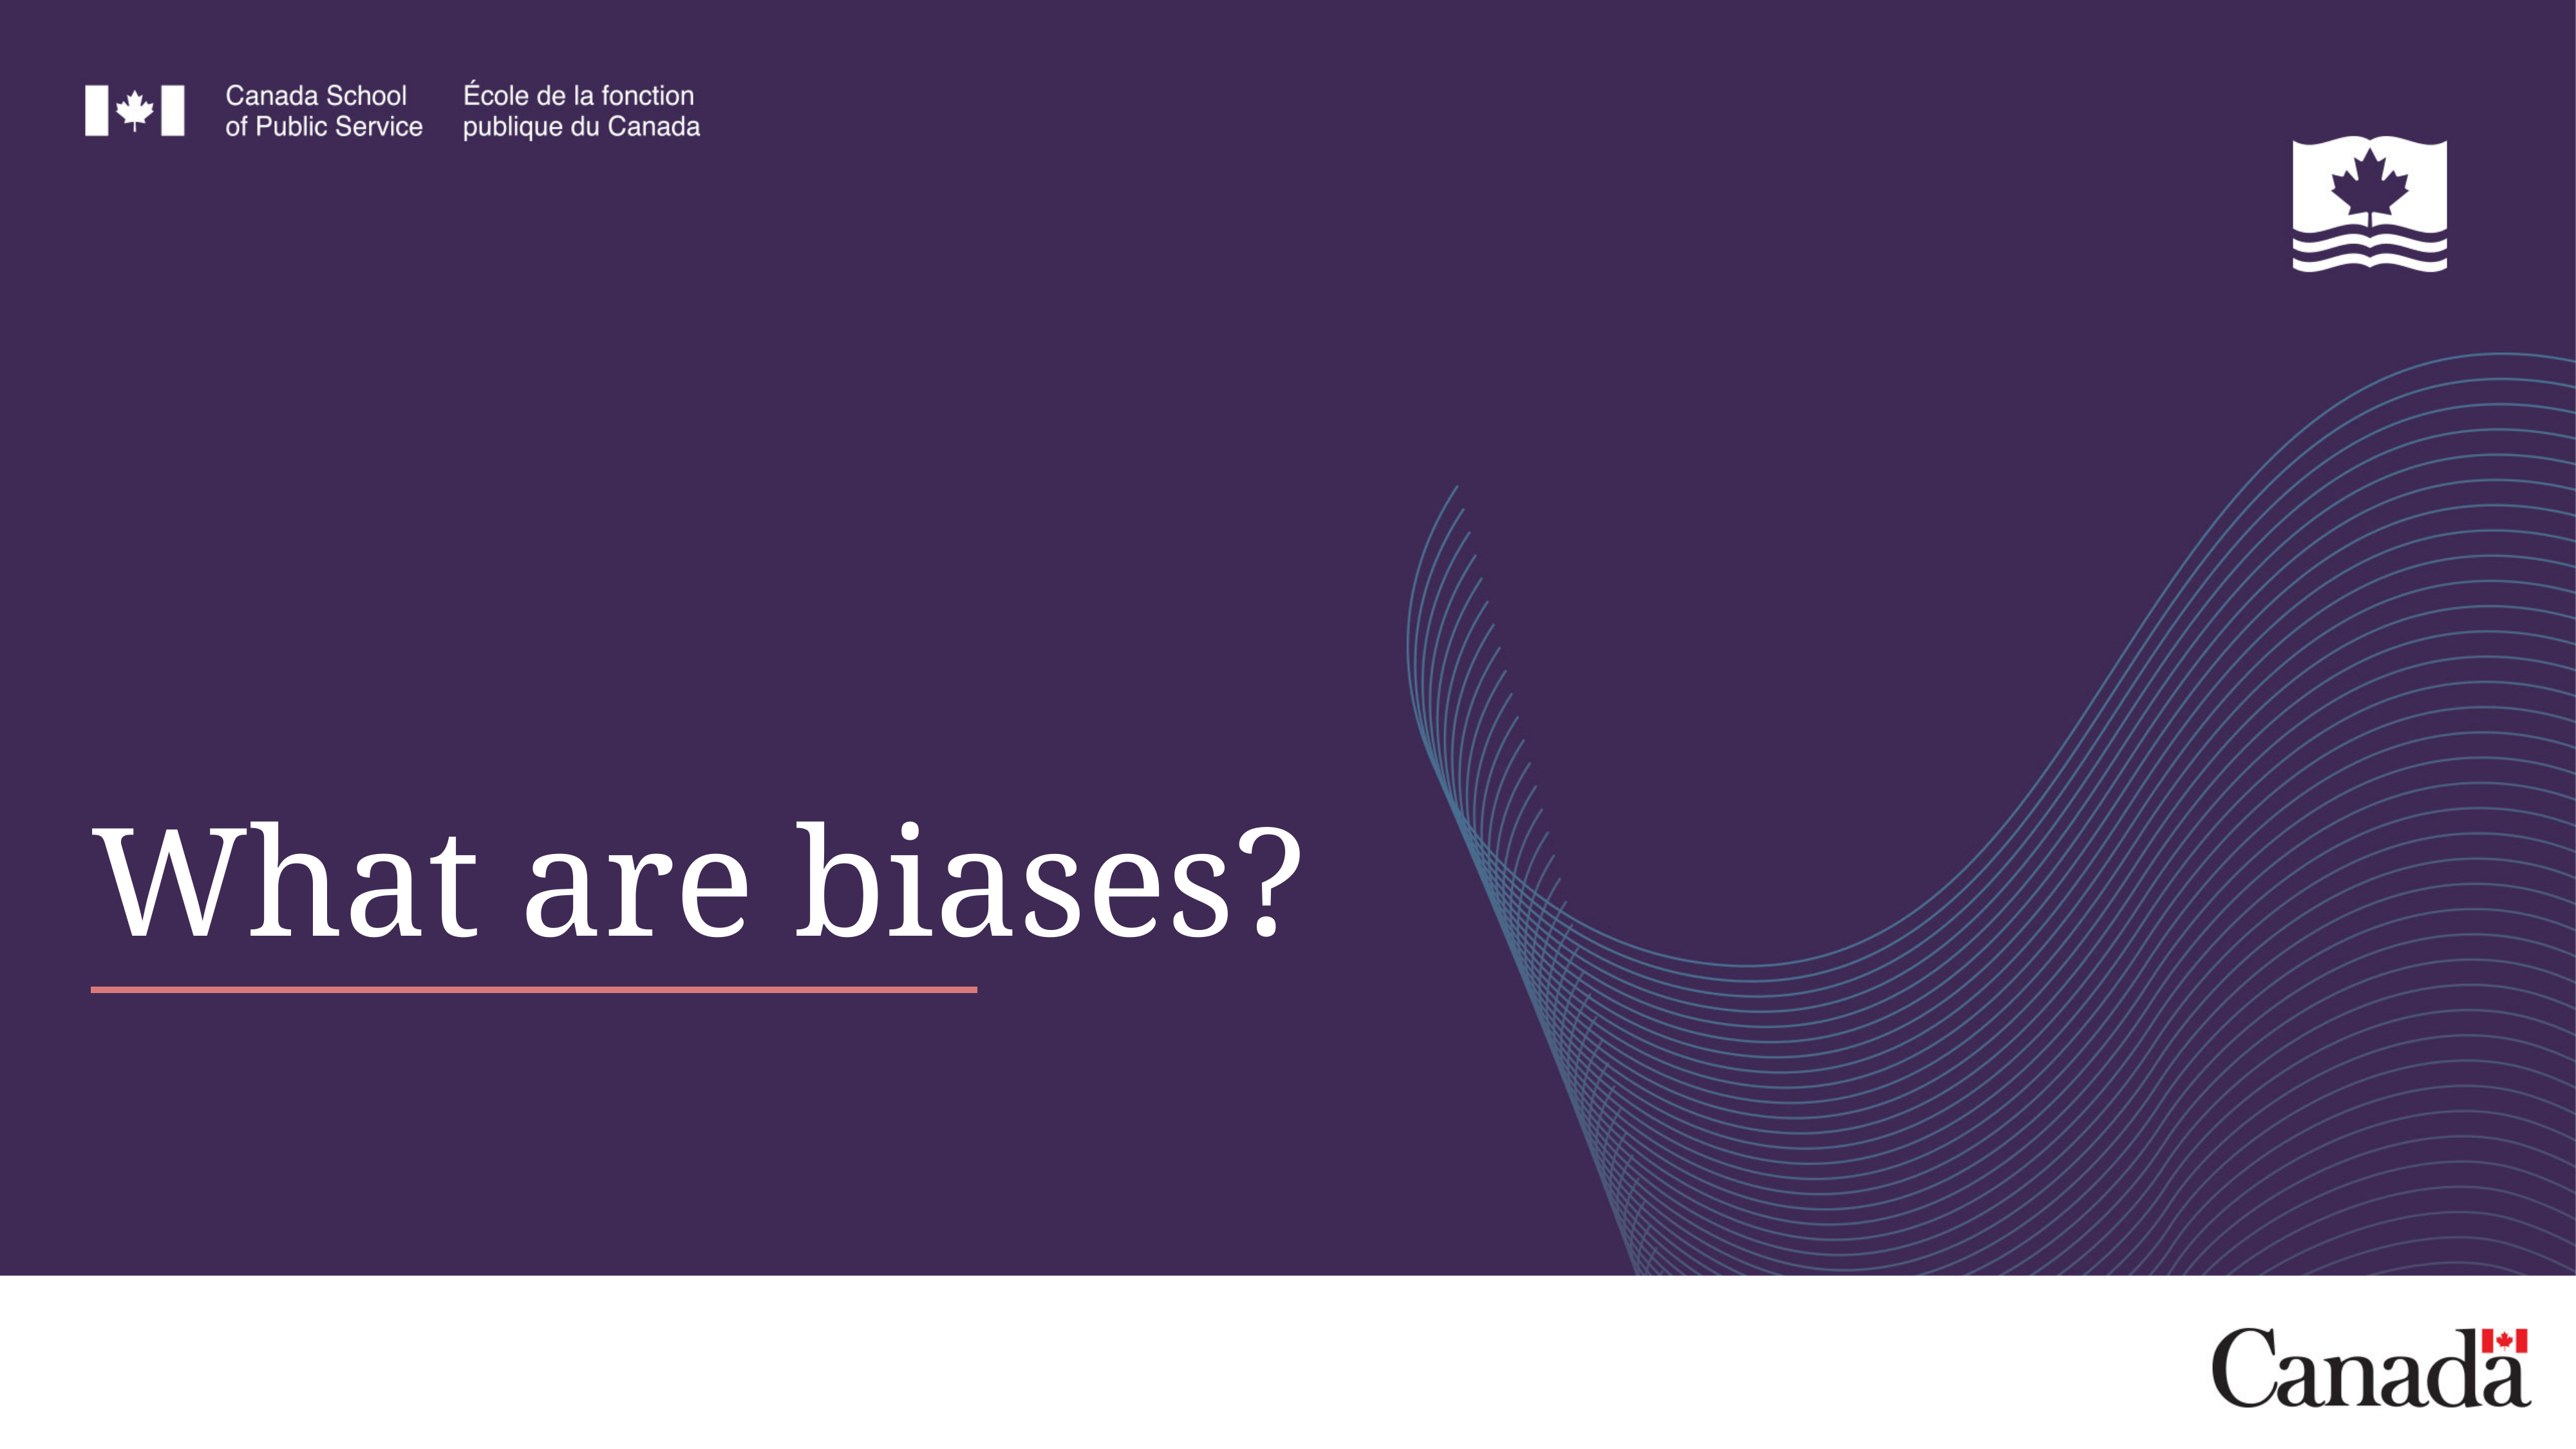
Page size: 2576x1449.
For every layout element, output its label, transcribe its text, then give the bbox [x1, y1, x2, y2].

title What are biases? [91, 205, 1539, 969]
picture [0, 0, 2576, 1449]
